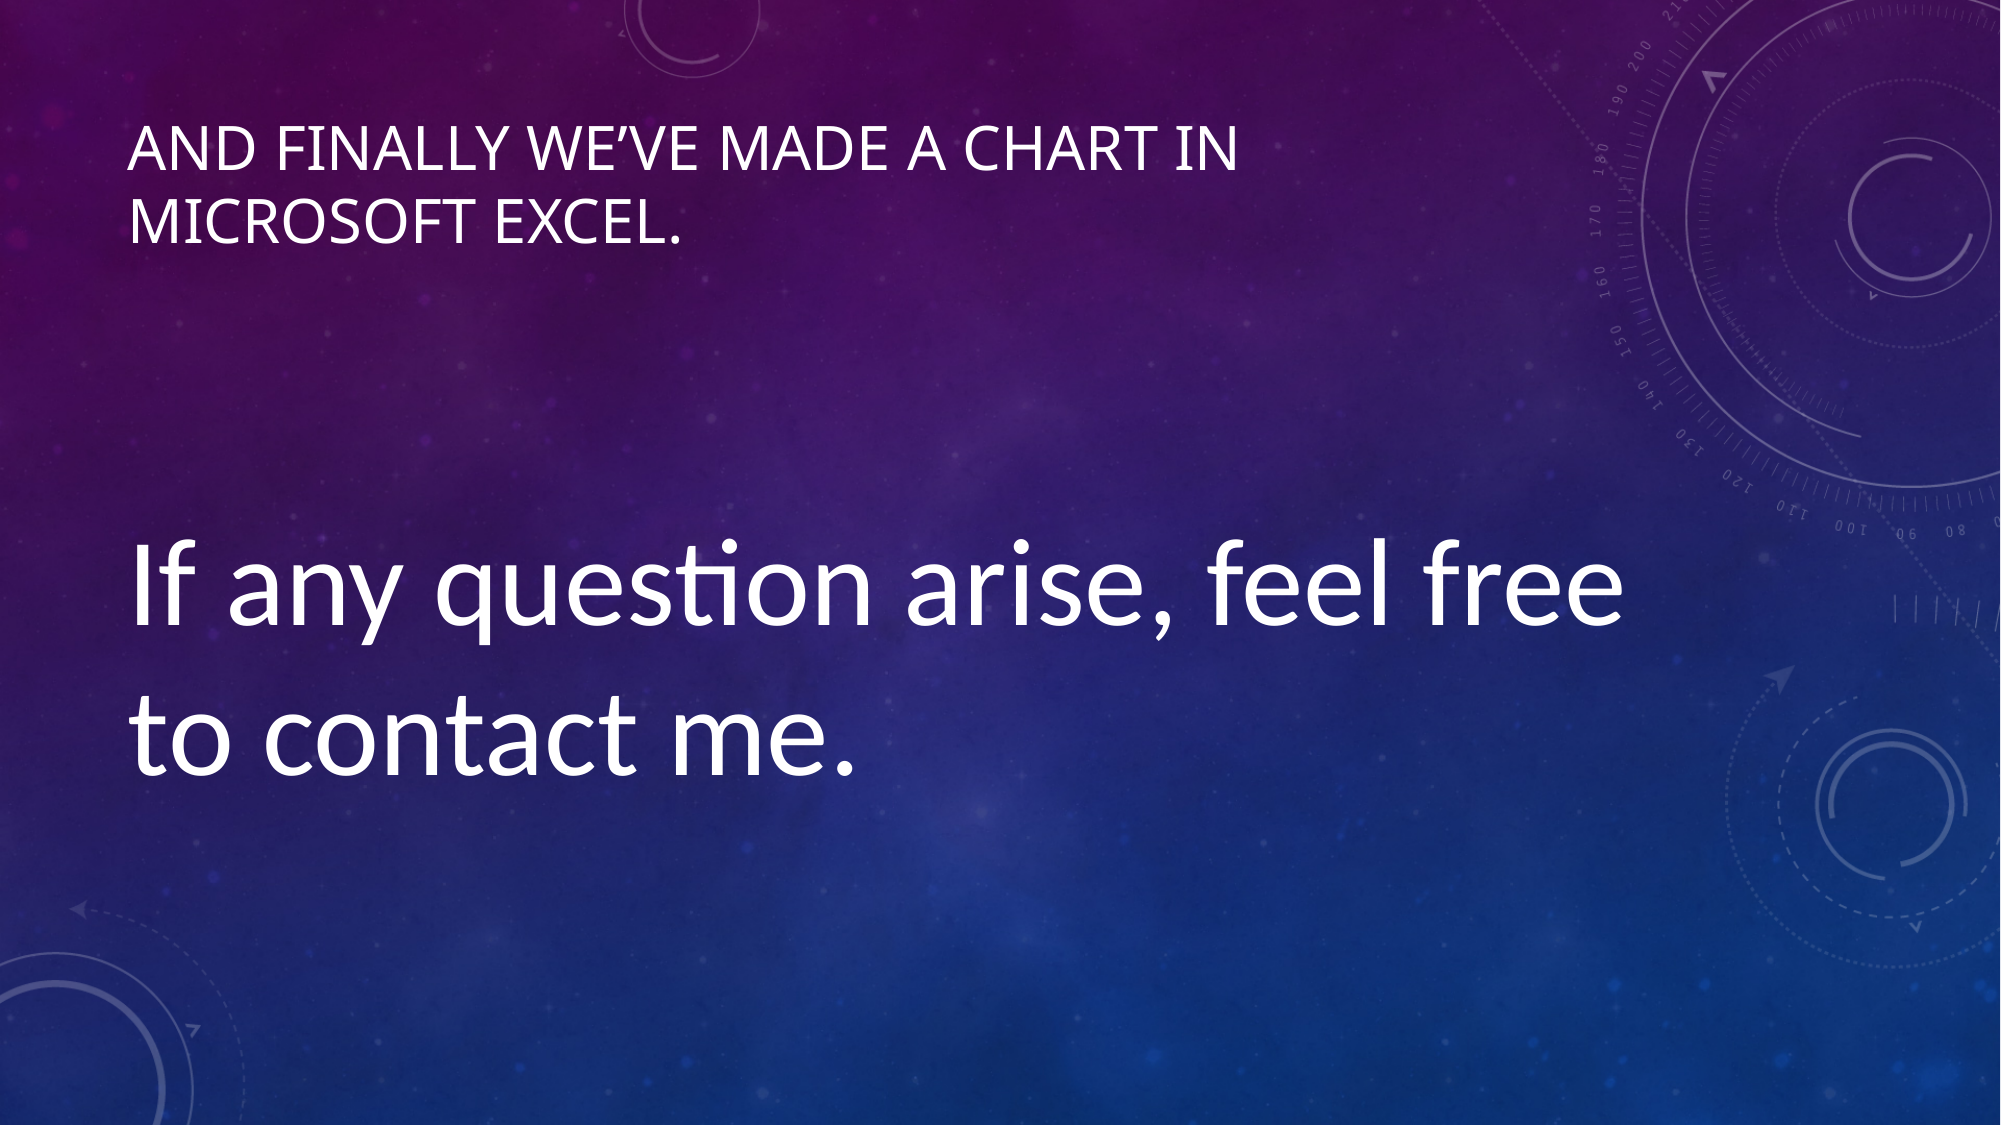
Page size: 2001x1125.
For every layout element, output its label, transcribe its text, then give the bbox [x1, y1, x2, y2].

list If any question arise, feel free to contact me. [112, 351, 1775, 950]
title And finally we’ve made a chart in Microsoft excel. [112, 99, 1775, 339]
picture [0, 0, 2001, 1125]
